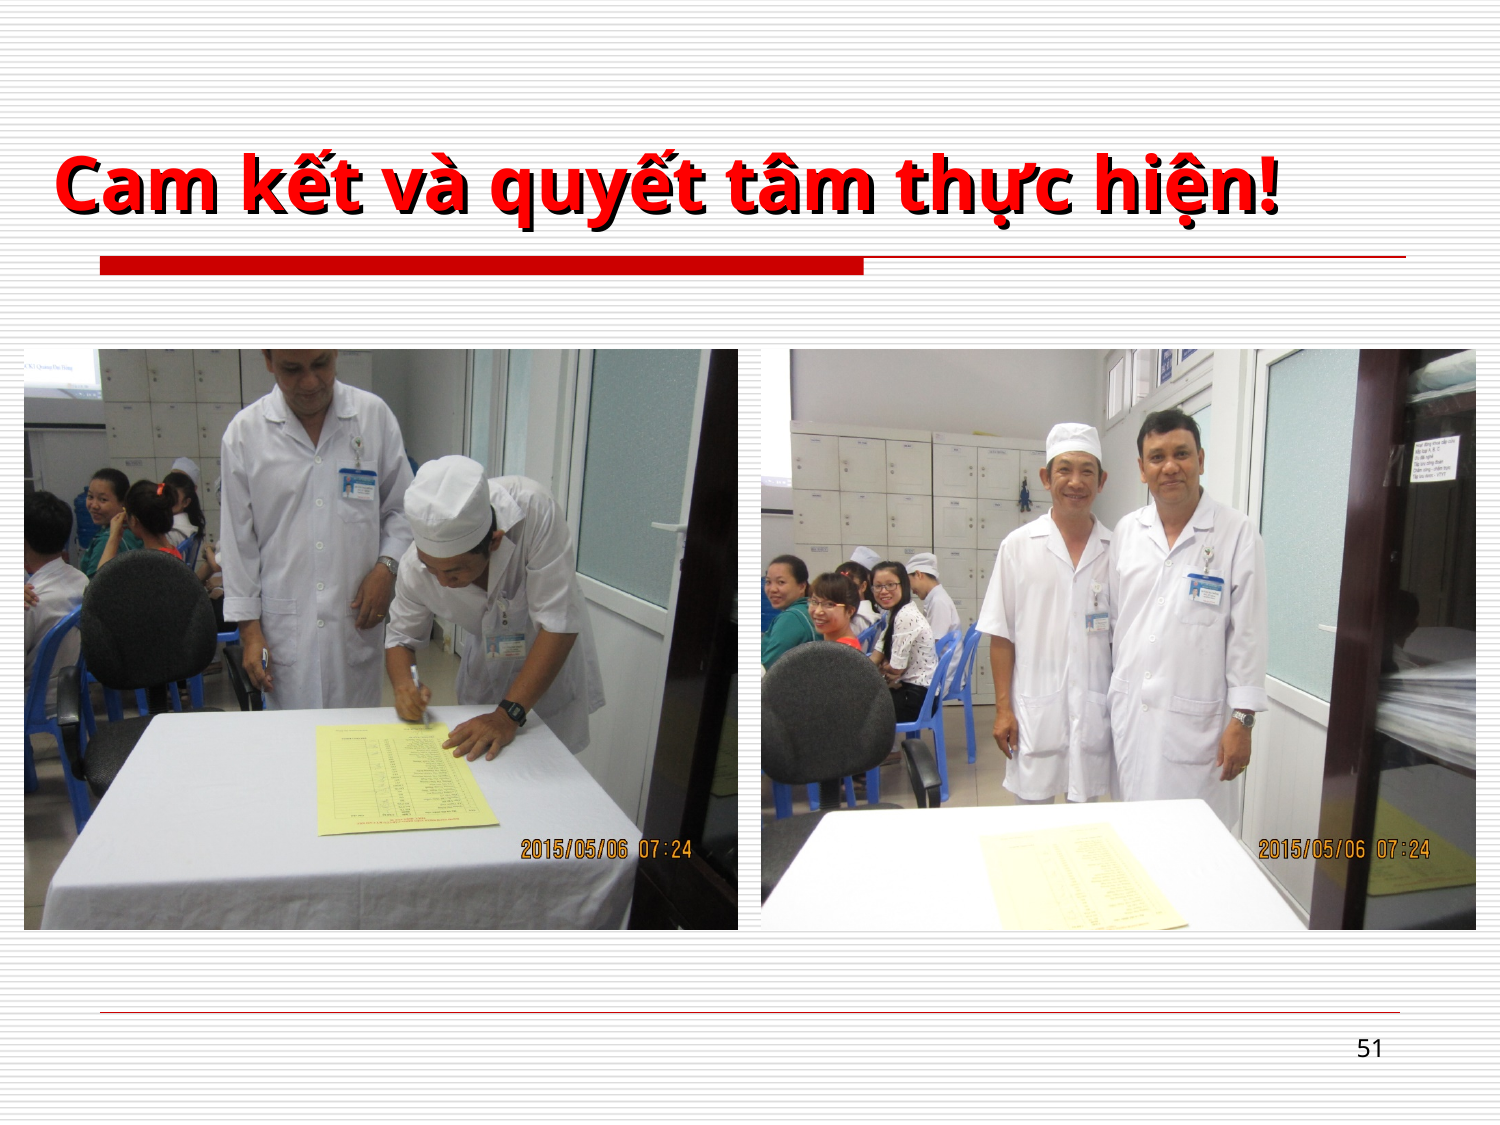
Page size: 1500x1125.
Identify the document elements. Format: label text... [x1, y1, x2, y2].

text_box <number> [1074, 1024, 1400, 1103]
picture [0, 0, 1500, 1125]
title Cam kết và quyết tâm thực hiện! [37, 45, 1463, 233]
